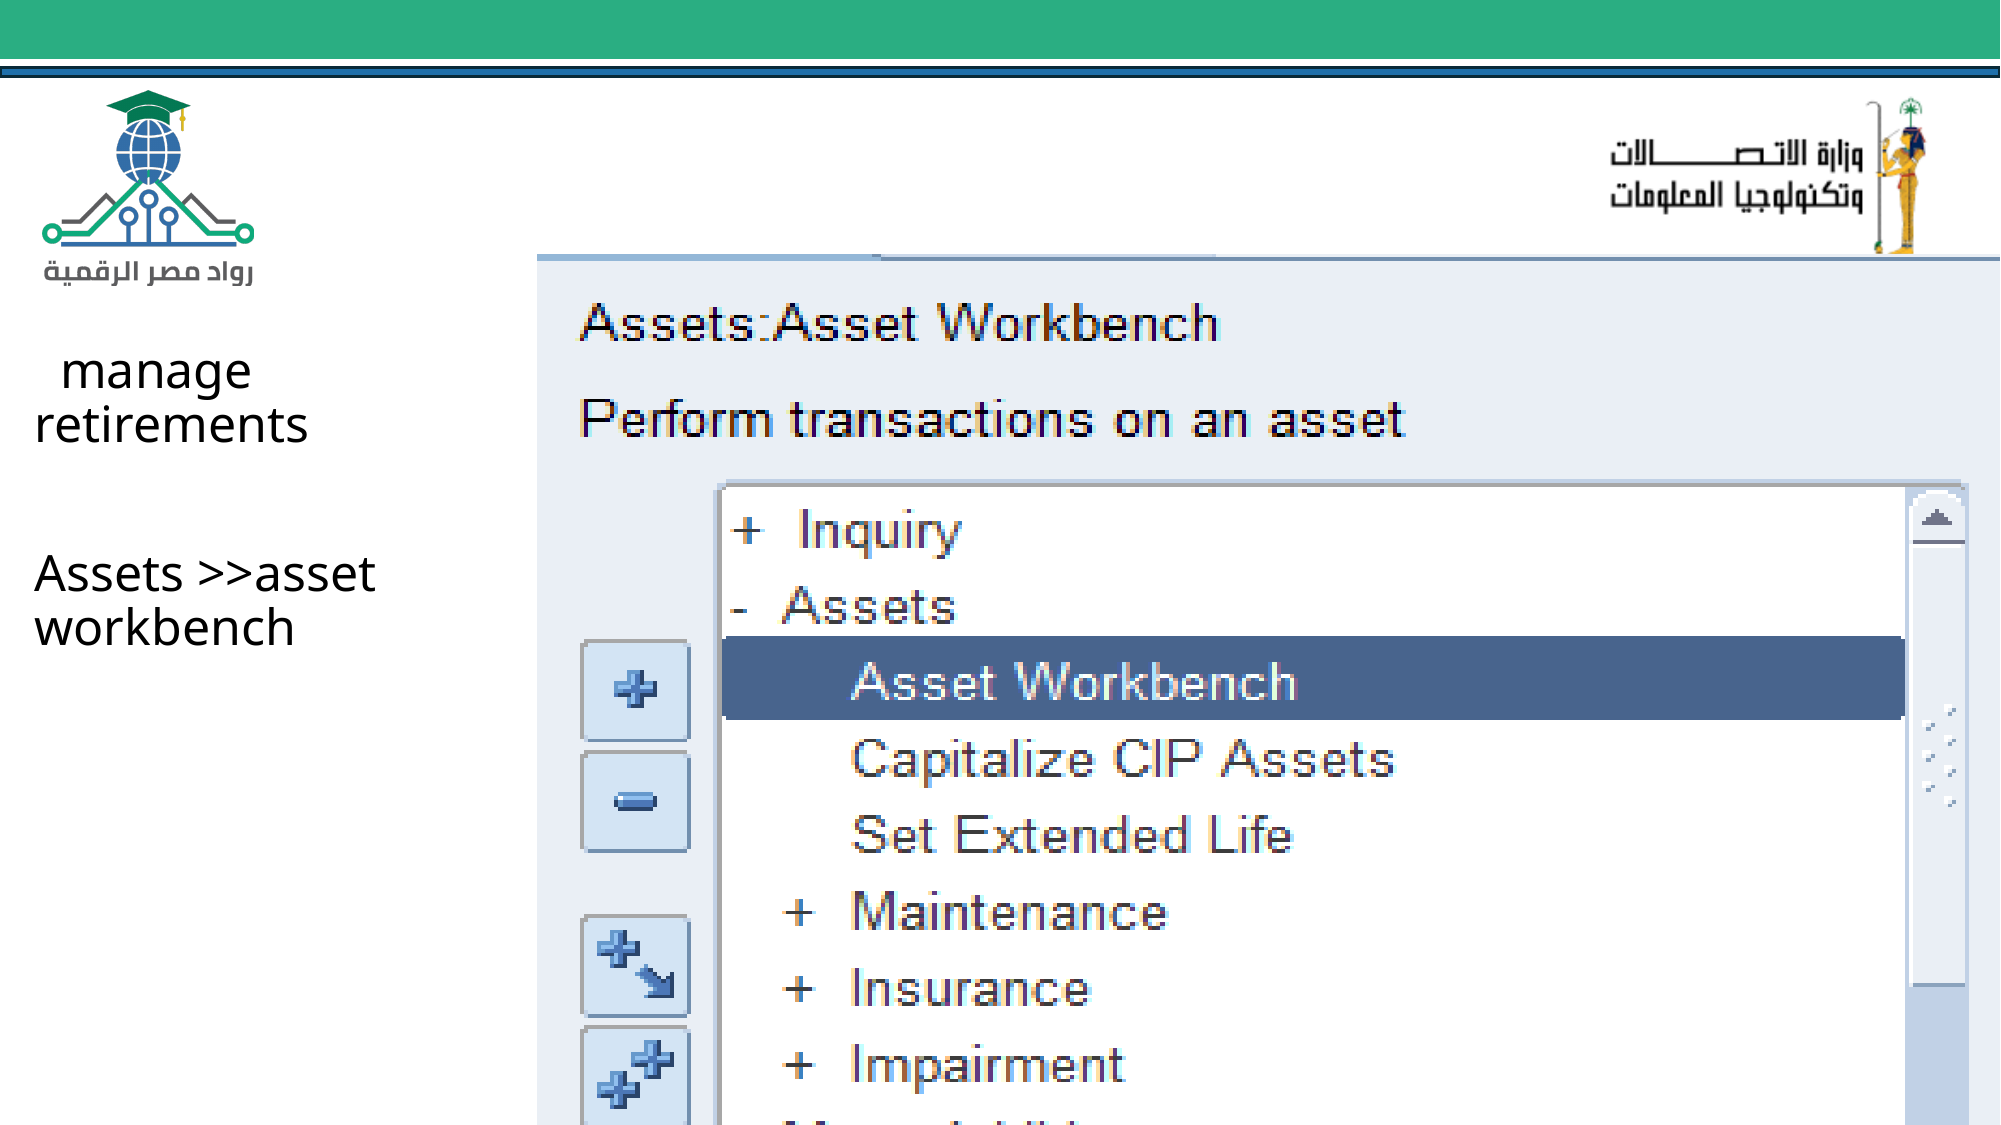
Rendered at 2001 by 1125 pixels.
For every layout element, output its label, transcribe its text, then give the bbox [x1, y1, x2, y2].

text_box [0, 0, 2000, 286]
list manage retirements Assets >>asset workbench [19, 337, 492, 963]
text_box [1, 324, 507, 602]
picture [536, 253, 2000, 1125]
